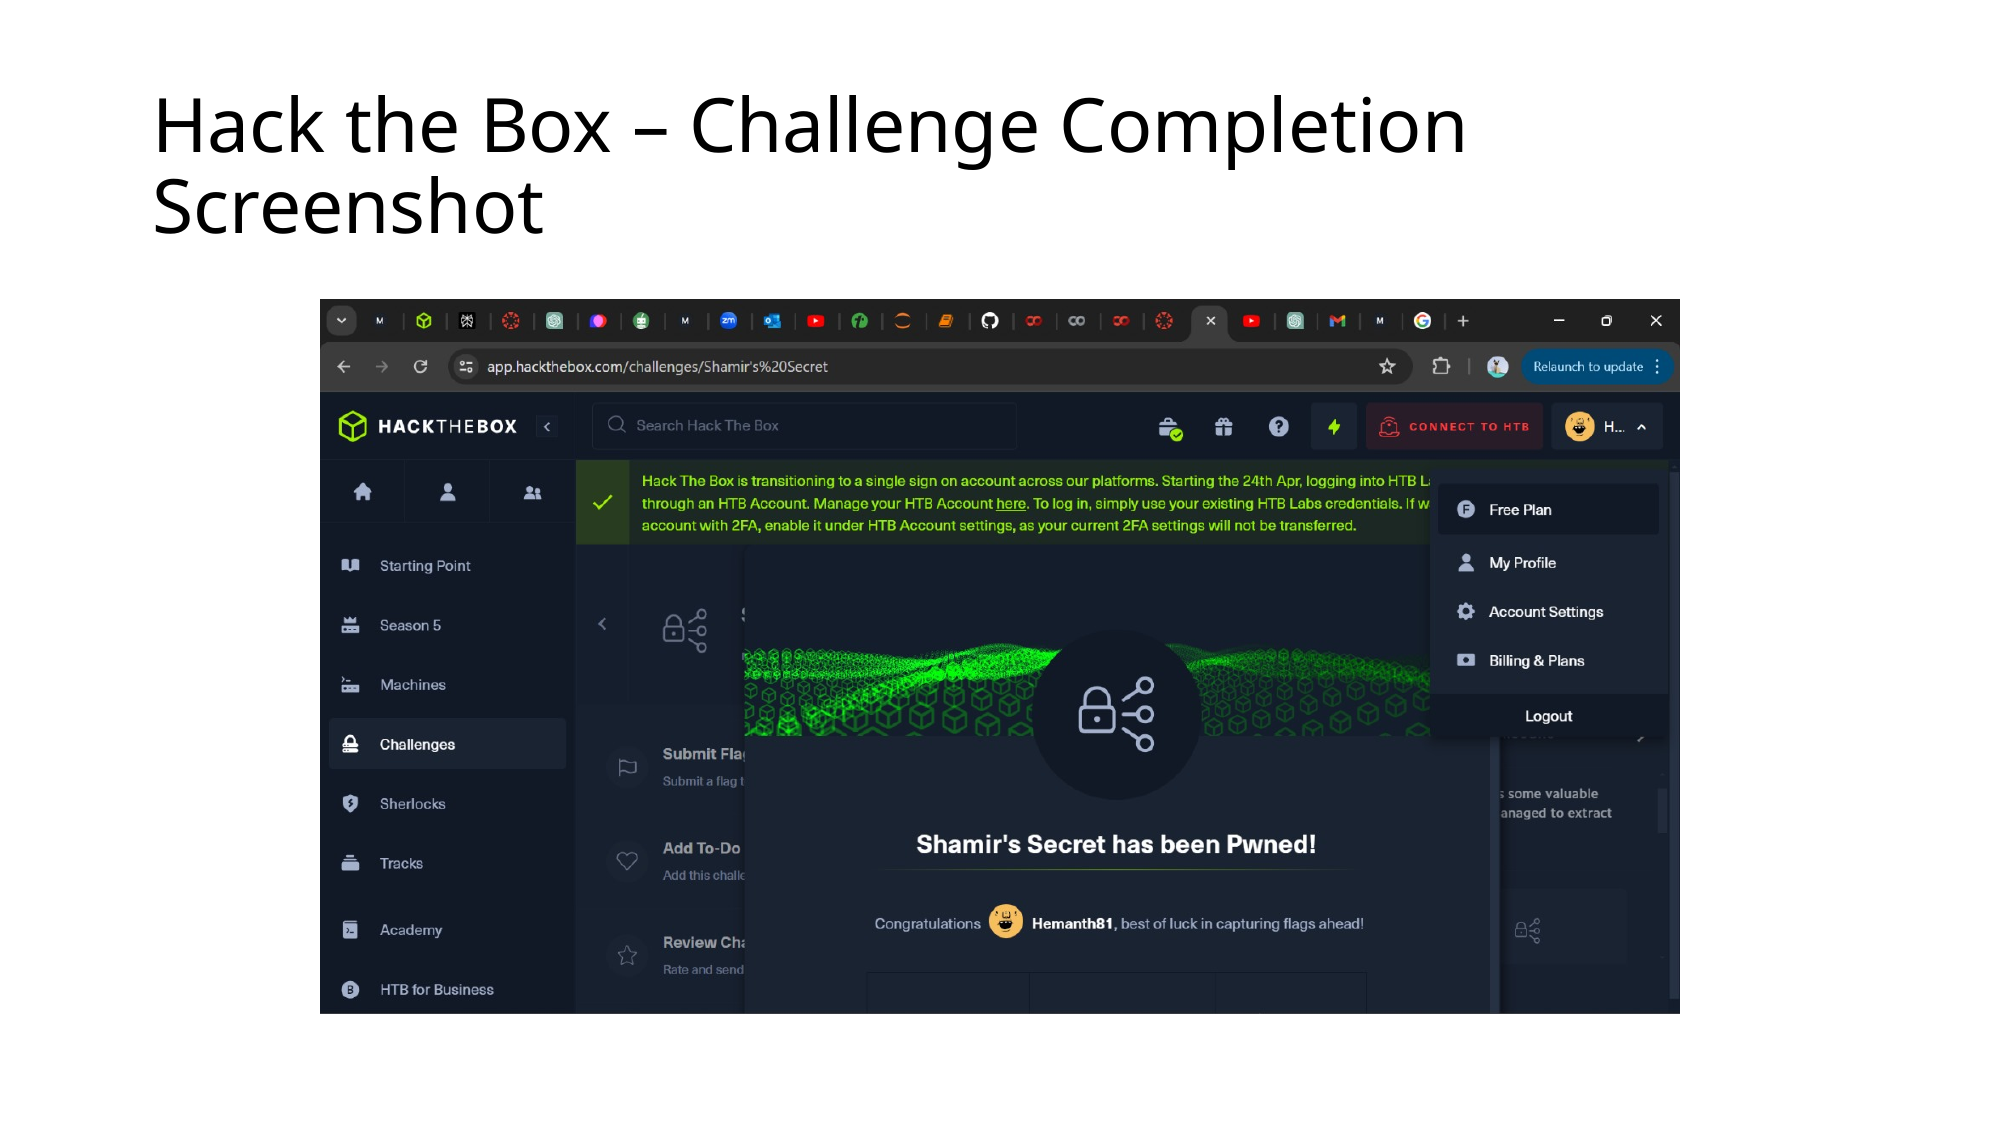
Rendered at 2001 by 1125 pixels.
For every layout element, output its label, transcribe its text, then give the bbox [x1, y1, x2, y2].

title Hack the Box – Challenge Completion Screenshot [137, 59, 1863, 278]
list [319, 298, 1681, 1014]
